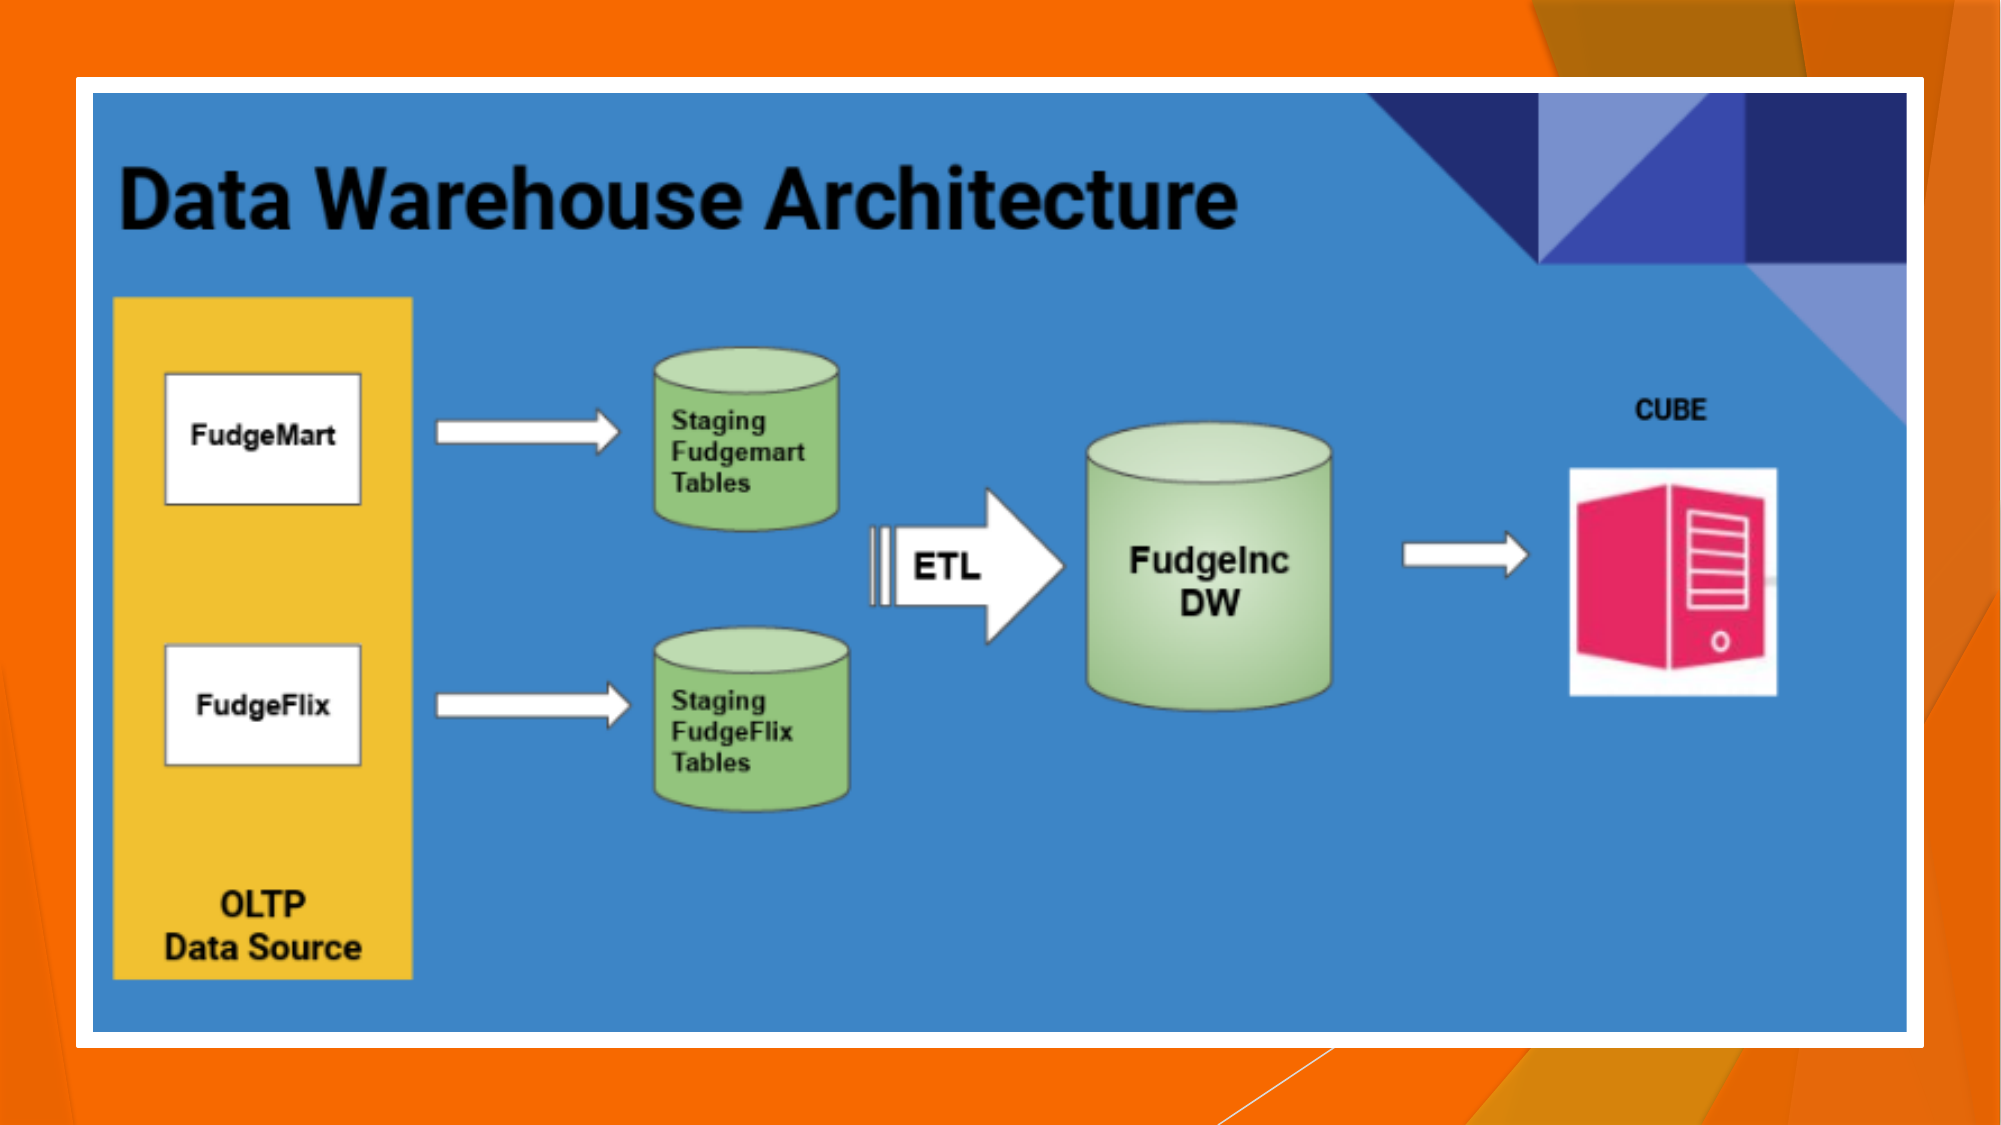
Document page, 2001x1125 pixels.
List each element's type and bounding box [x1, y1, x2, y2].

text_box [0, 0, 2000, 1125]
list [92, 93, 1908, 1032]
